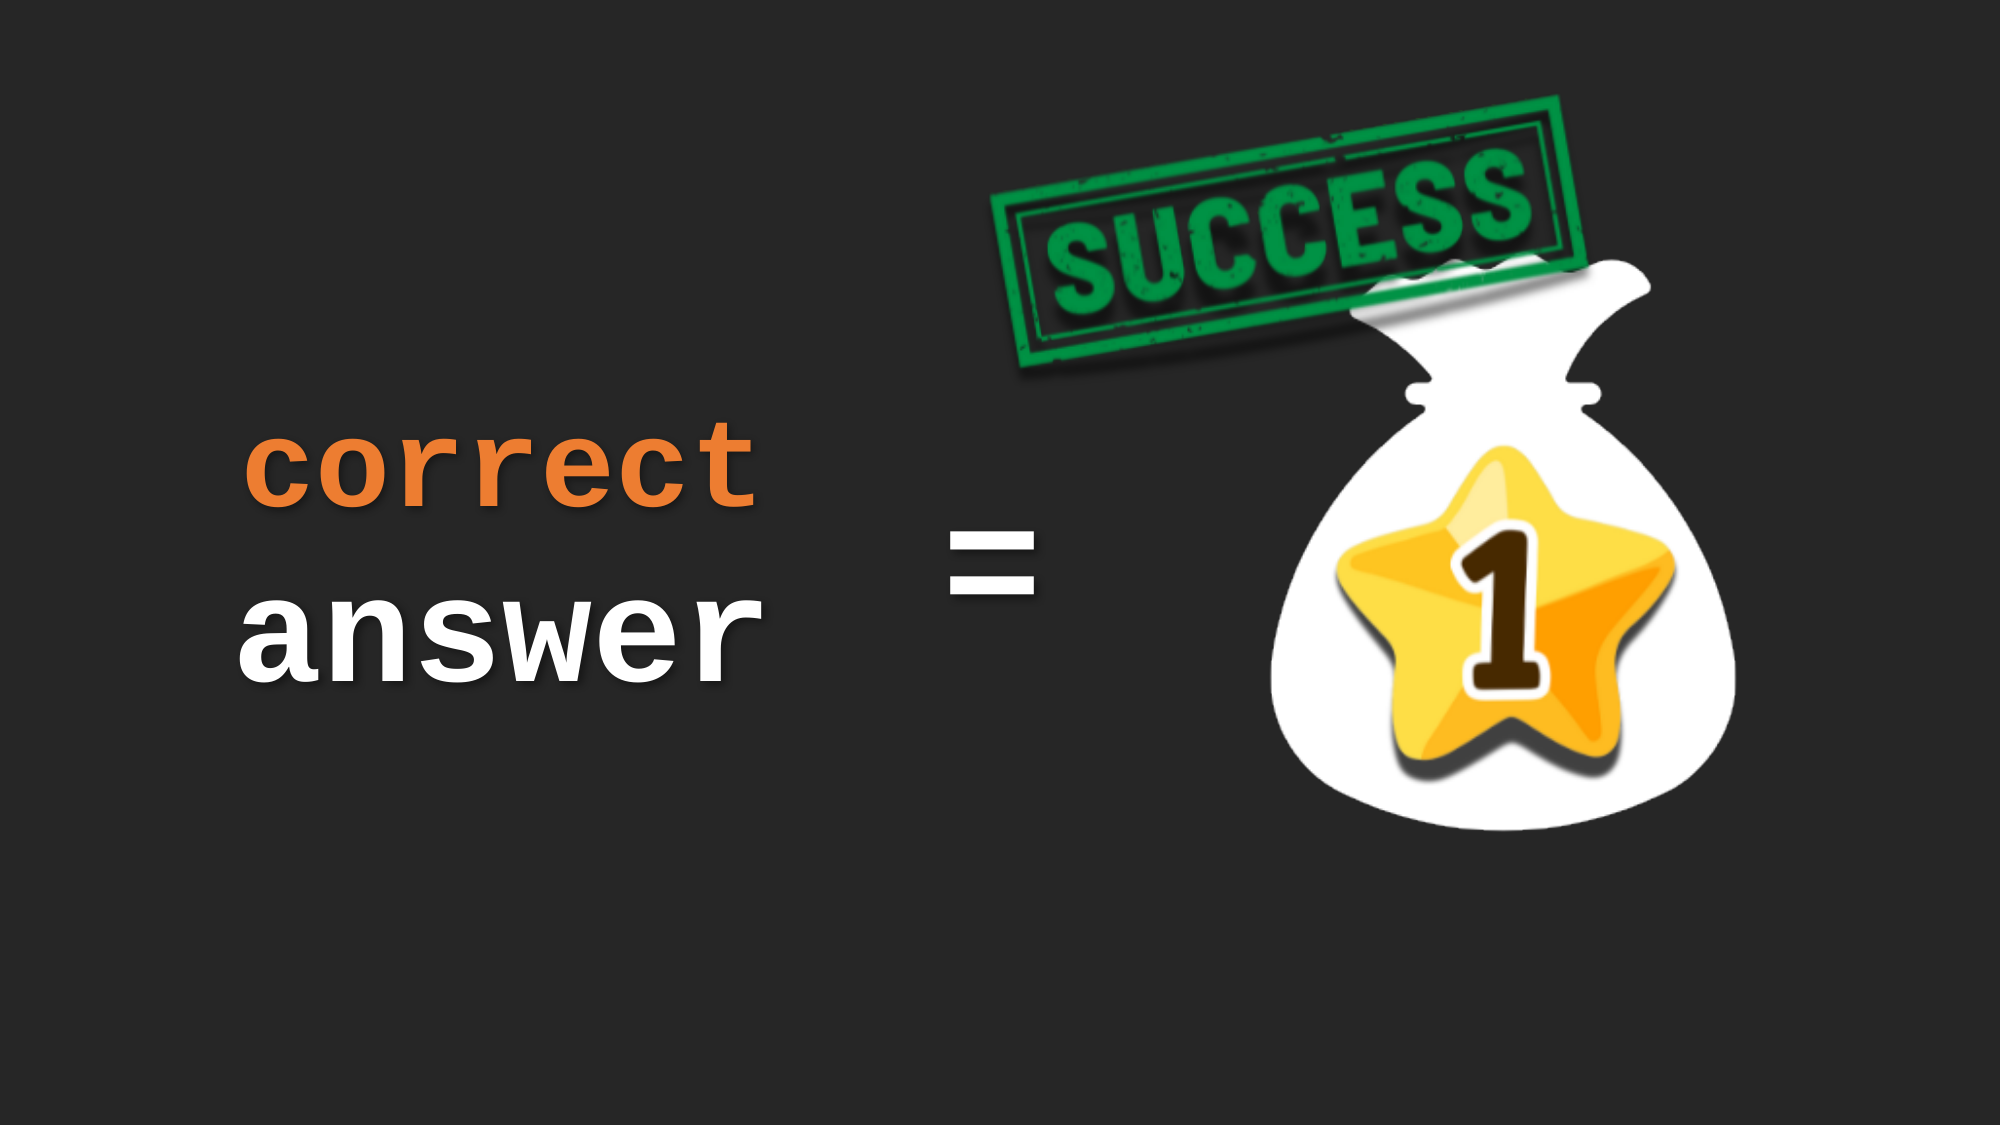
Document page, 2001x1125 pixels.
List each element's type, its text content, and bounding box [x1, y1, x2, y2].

text_box correct answer [66, 373, 848, 719]
picture [853, 0, 1827, 932]
